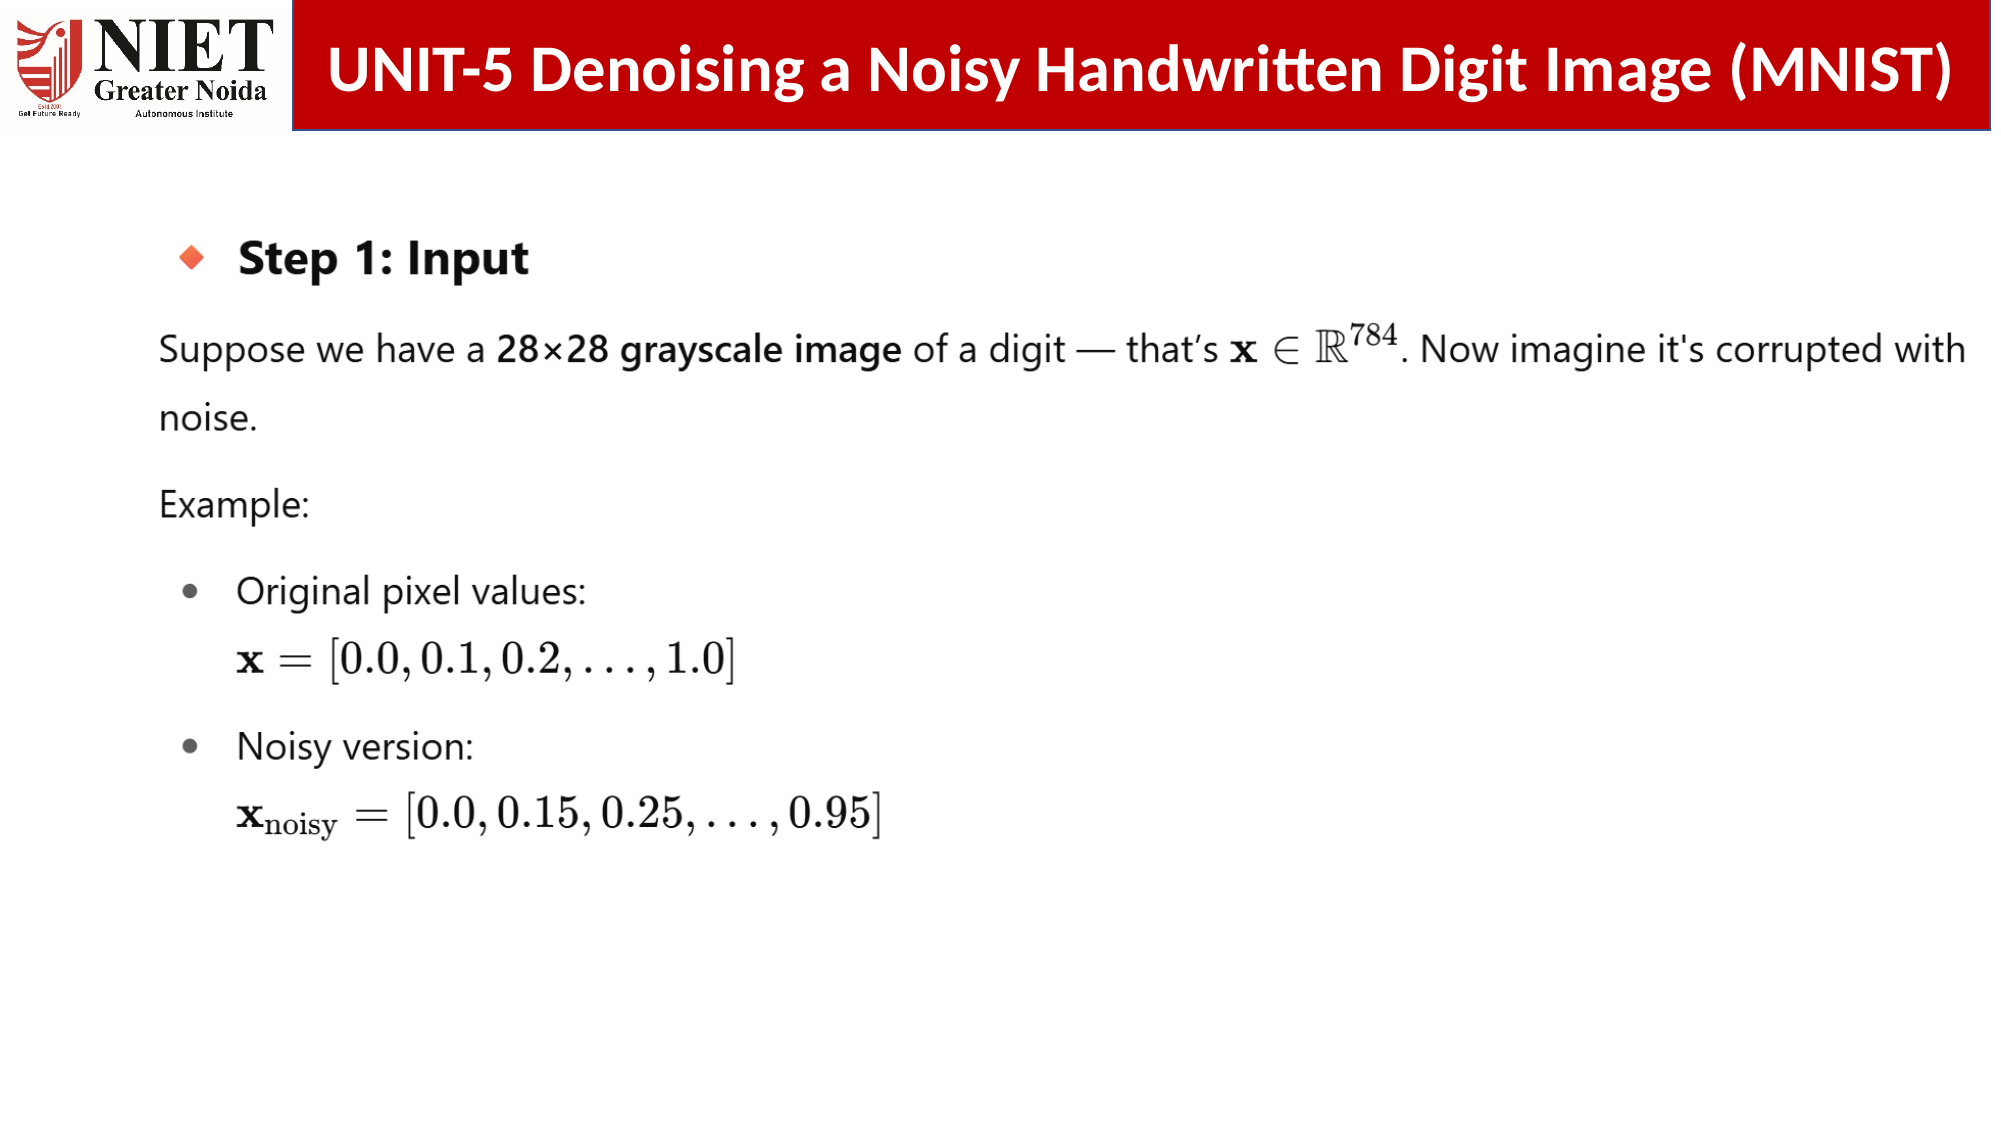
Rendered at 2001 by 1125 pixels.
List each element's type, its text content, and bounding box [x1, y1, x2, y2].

text_box UNIT-5 Denoising a Noisy Handwritten Digit Image (MNIST) [292, 0, 1991, 131]
picture [156, 213, 2000, 873]
picture [0, 6, 290, 131]
